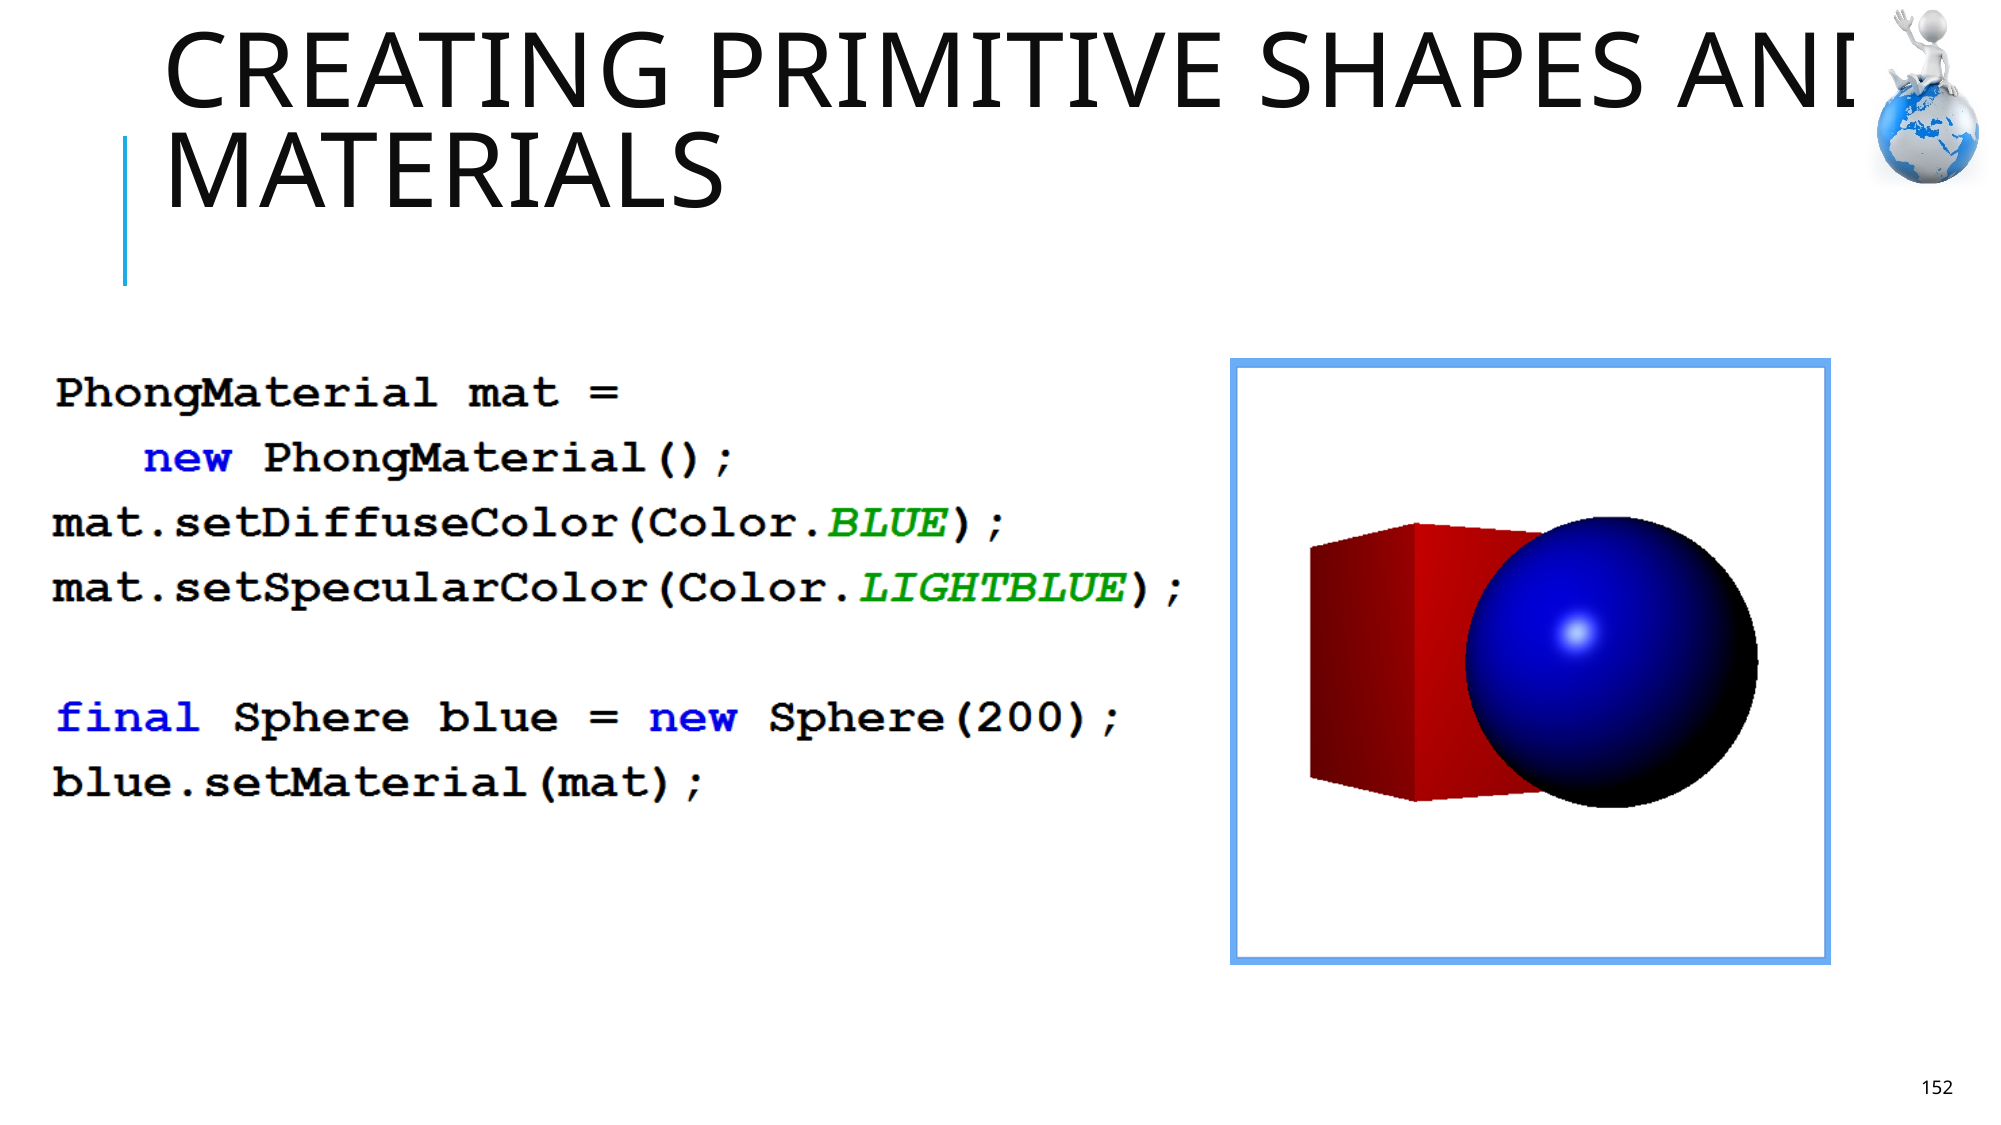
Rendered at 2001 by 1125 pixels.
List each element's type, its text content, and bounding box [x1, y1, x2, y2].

title Creating Primitive Shapes and Materials [147, 35, 1954, 220]
text_box 152 [1920, 1070, 1954, 1105]
picture [1854, 0, 2000, 194]
picture [35, 358, 1192, 822]
picture [1229, 358, 1831, 965]
